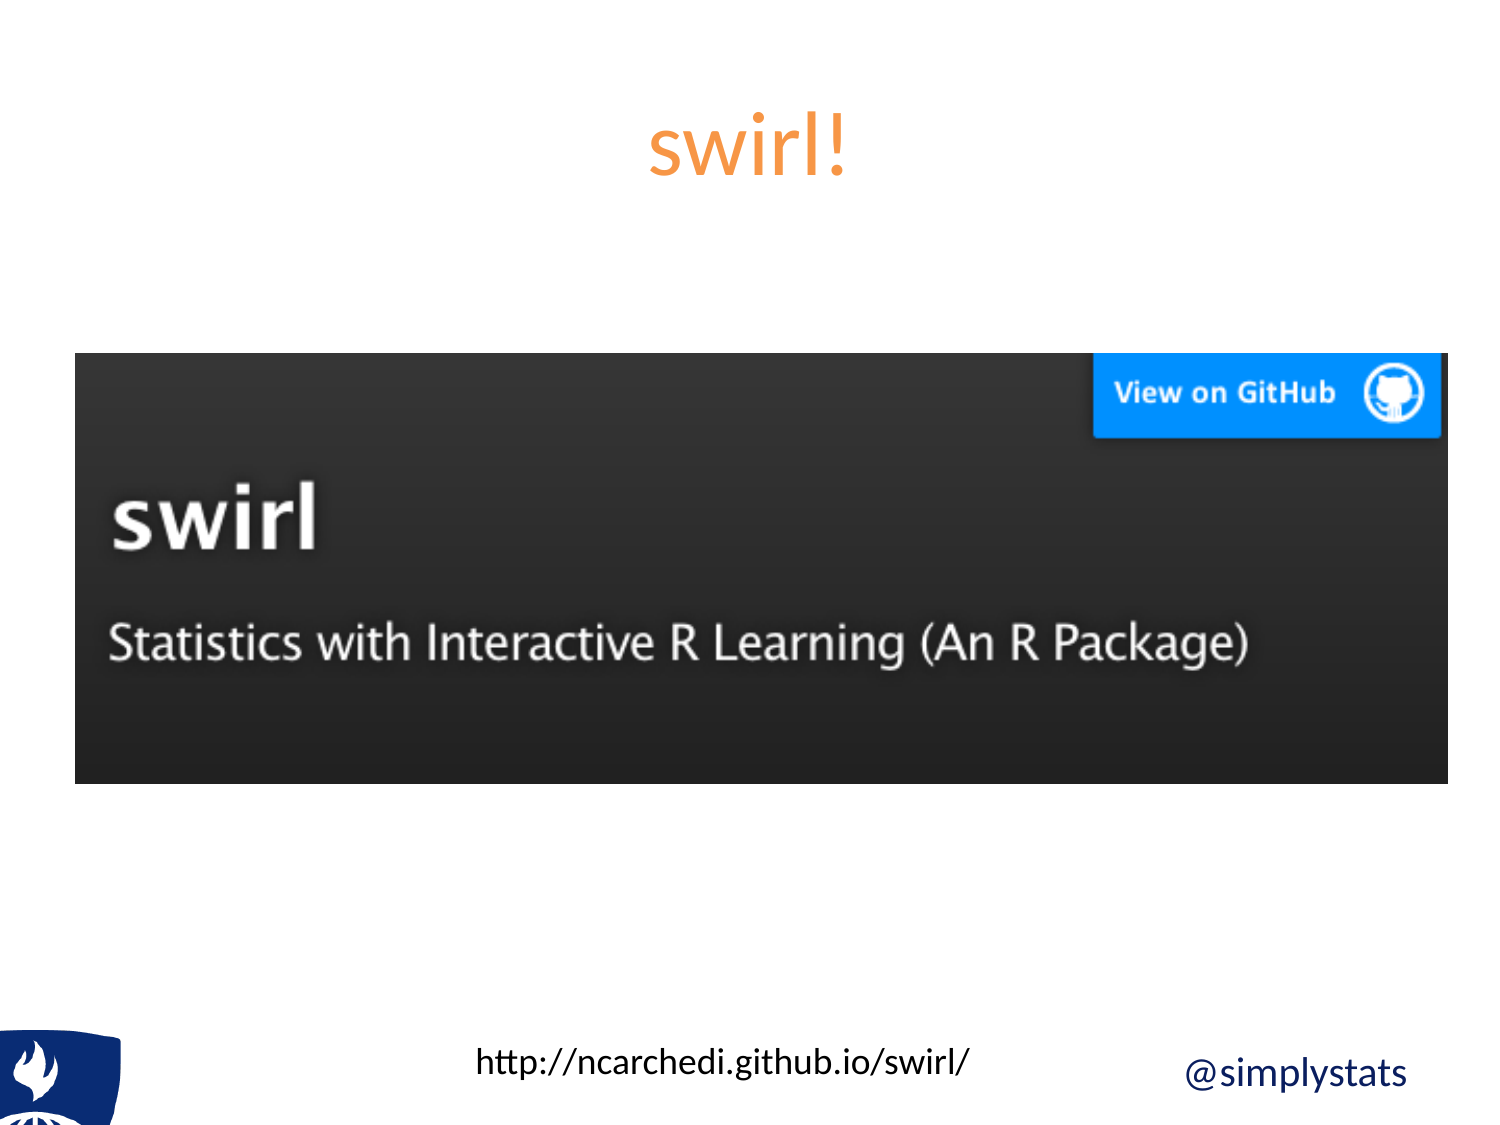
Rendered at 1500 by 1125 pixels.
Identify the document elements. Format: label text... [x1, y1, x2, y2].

title swirl! [75, 45, 1425, 233]
picture [0, 1025, 126, 1125]
picture [74, 353, 1449, 784]
text_box http://ncarchedi.github.io/swirl/ [460, 1029, 986, 1090]
